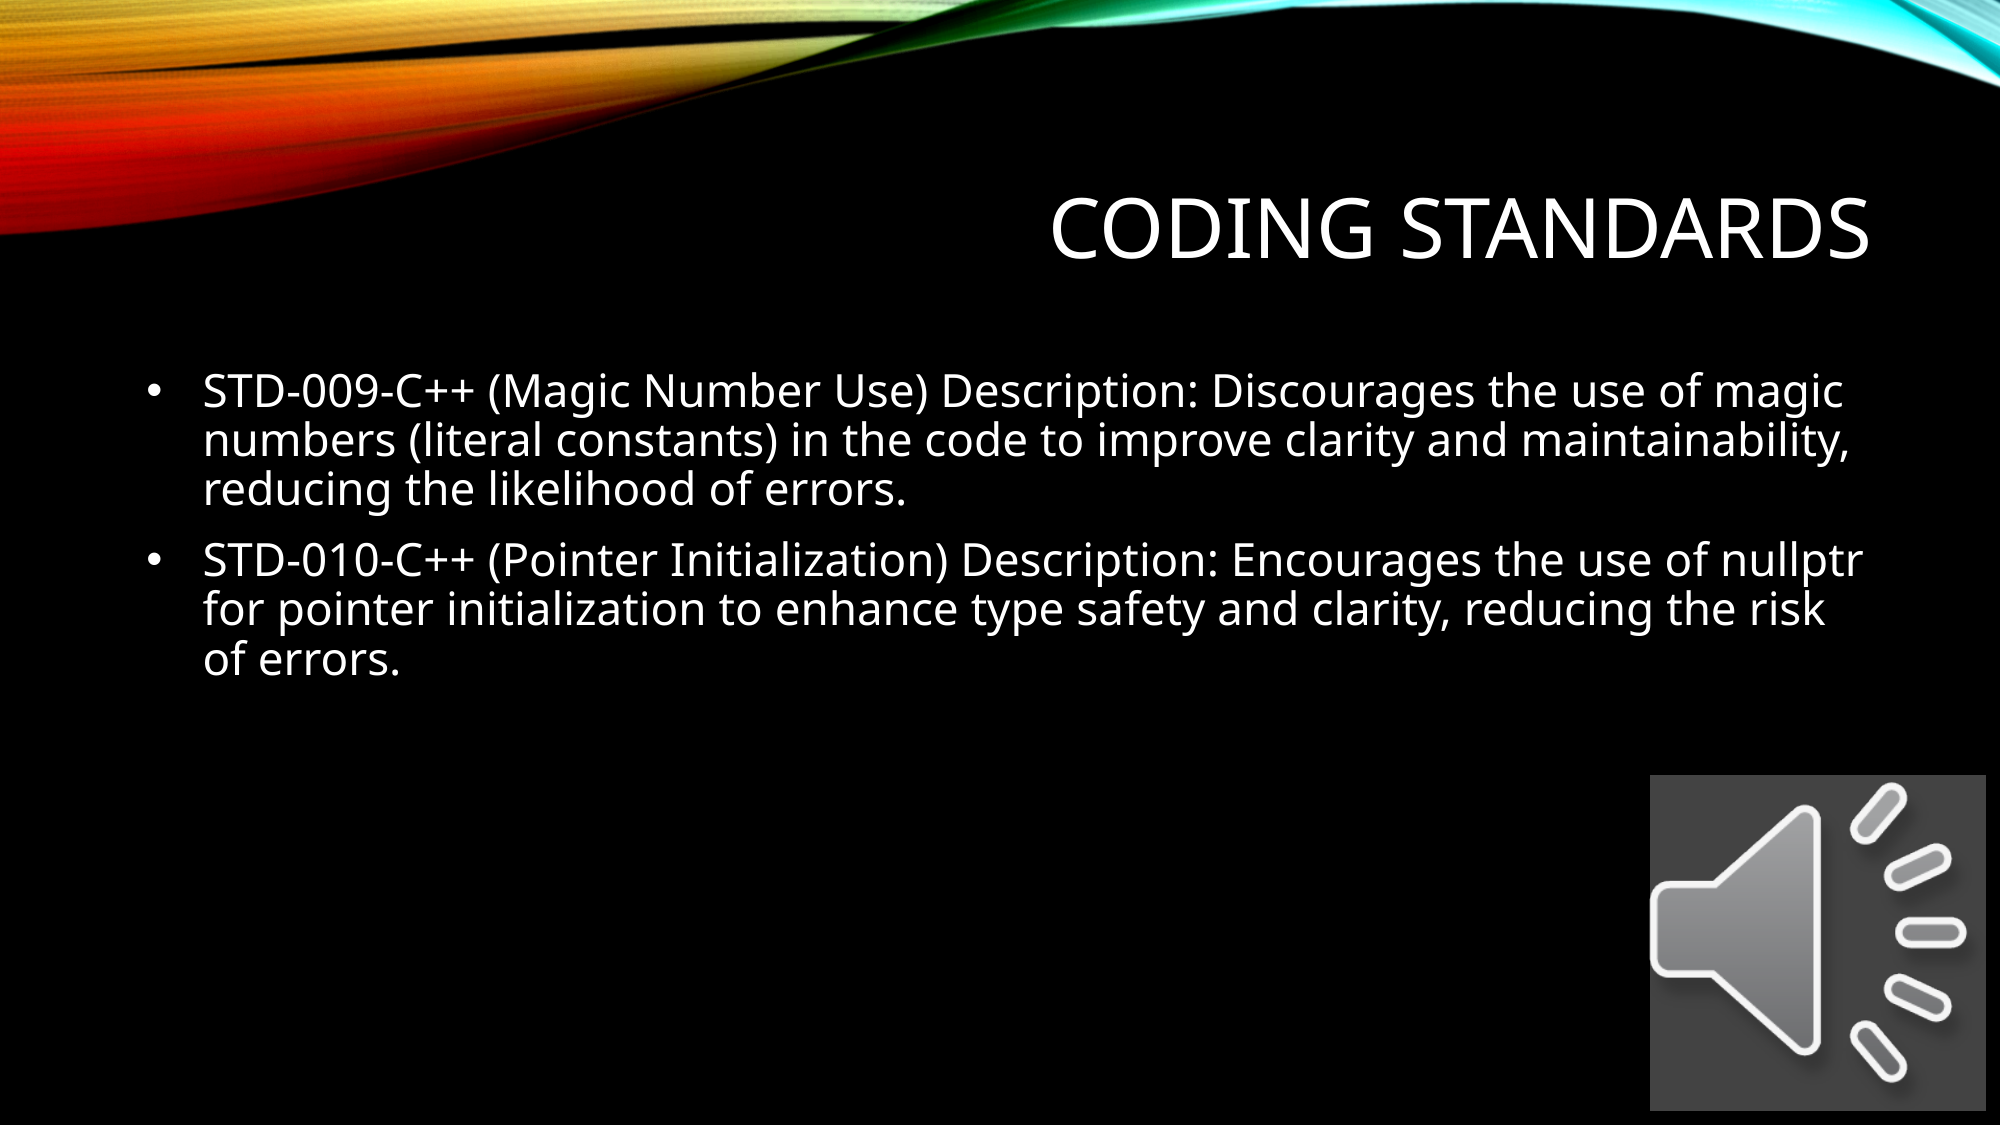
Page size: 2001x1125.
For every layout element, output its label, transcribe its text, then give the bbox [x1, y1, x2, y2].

picture [0, 0, 2000, 237]
title CODING STANDARDS [474, 125, 1888, 338]
list STD-009-C++ (Magic Number Use) Description: Discourages the use of magic numbers (literal constants) in the code to improve clarity and maintainability, reducing the likelihood of errors. STD-010-C++ (Pointer Initialization) Description: Encourages the use of nullptr for pointer initialization to enhance type safety and clarity, reducing the risk of errors. [112, 360, 1888, 1021]
picture [1648, 773, 1987, 1112]
